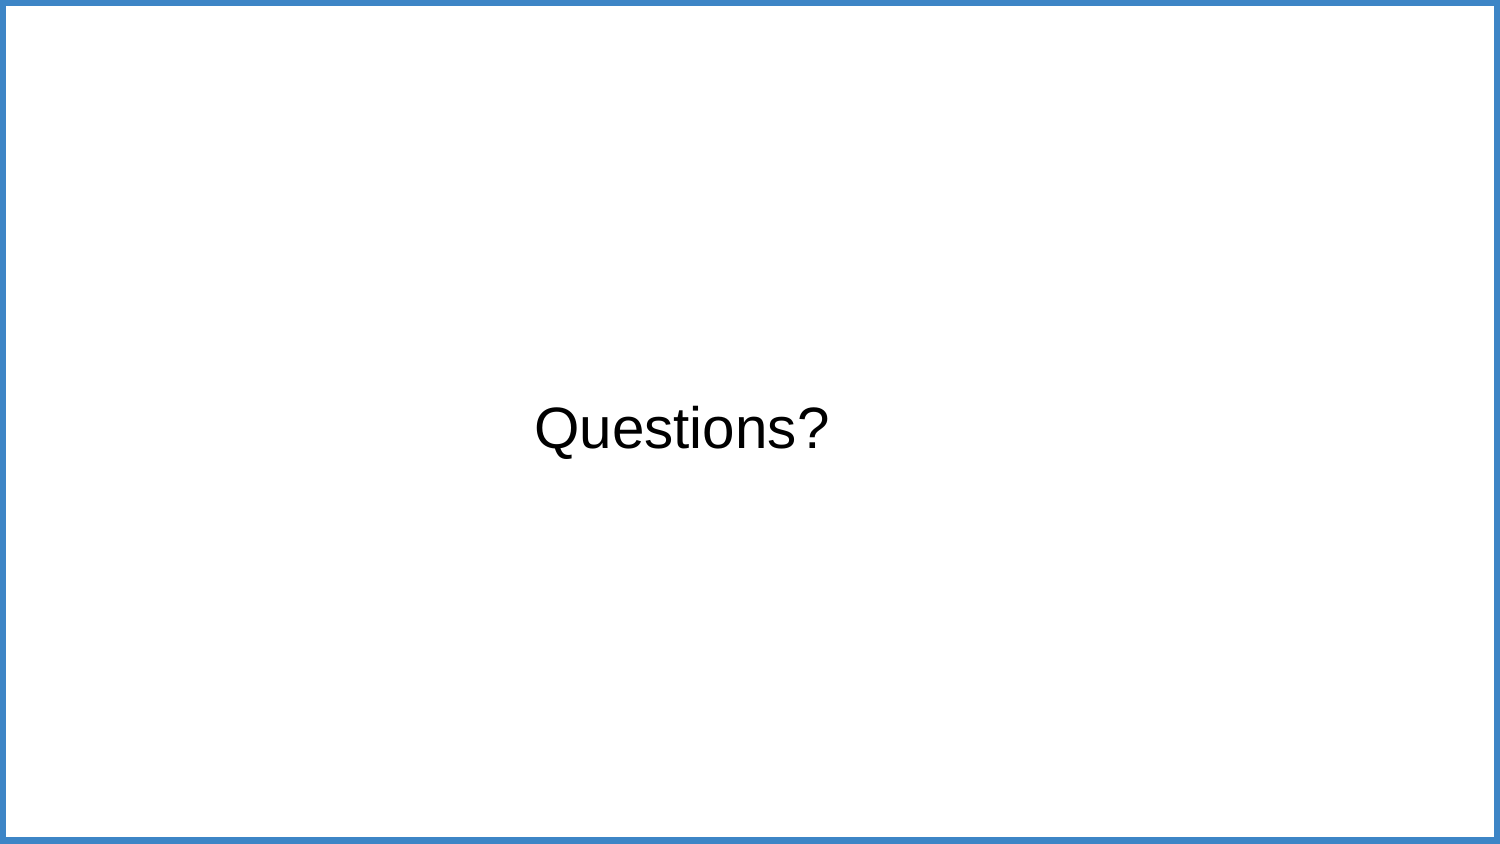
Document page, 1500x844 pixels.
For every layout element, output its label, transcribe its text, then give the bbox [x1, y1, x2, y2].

title Questions? [519, 374, 1500, 469]
